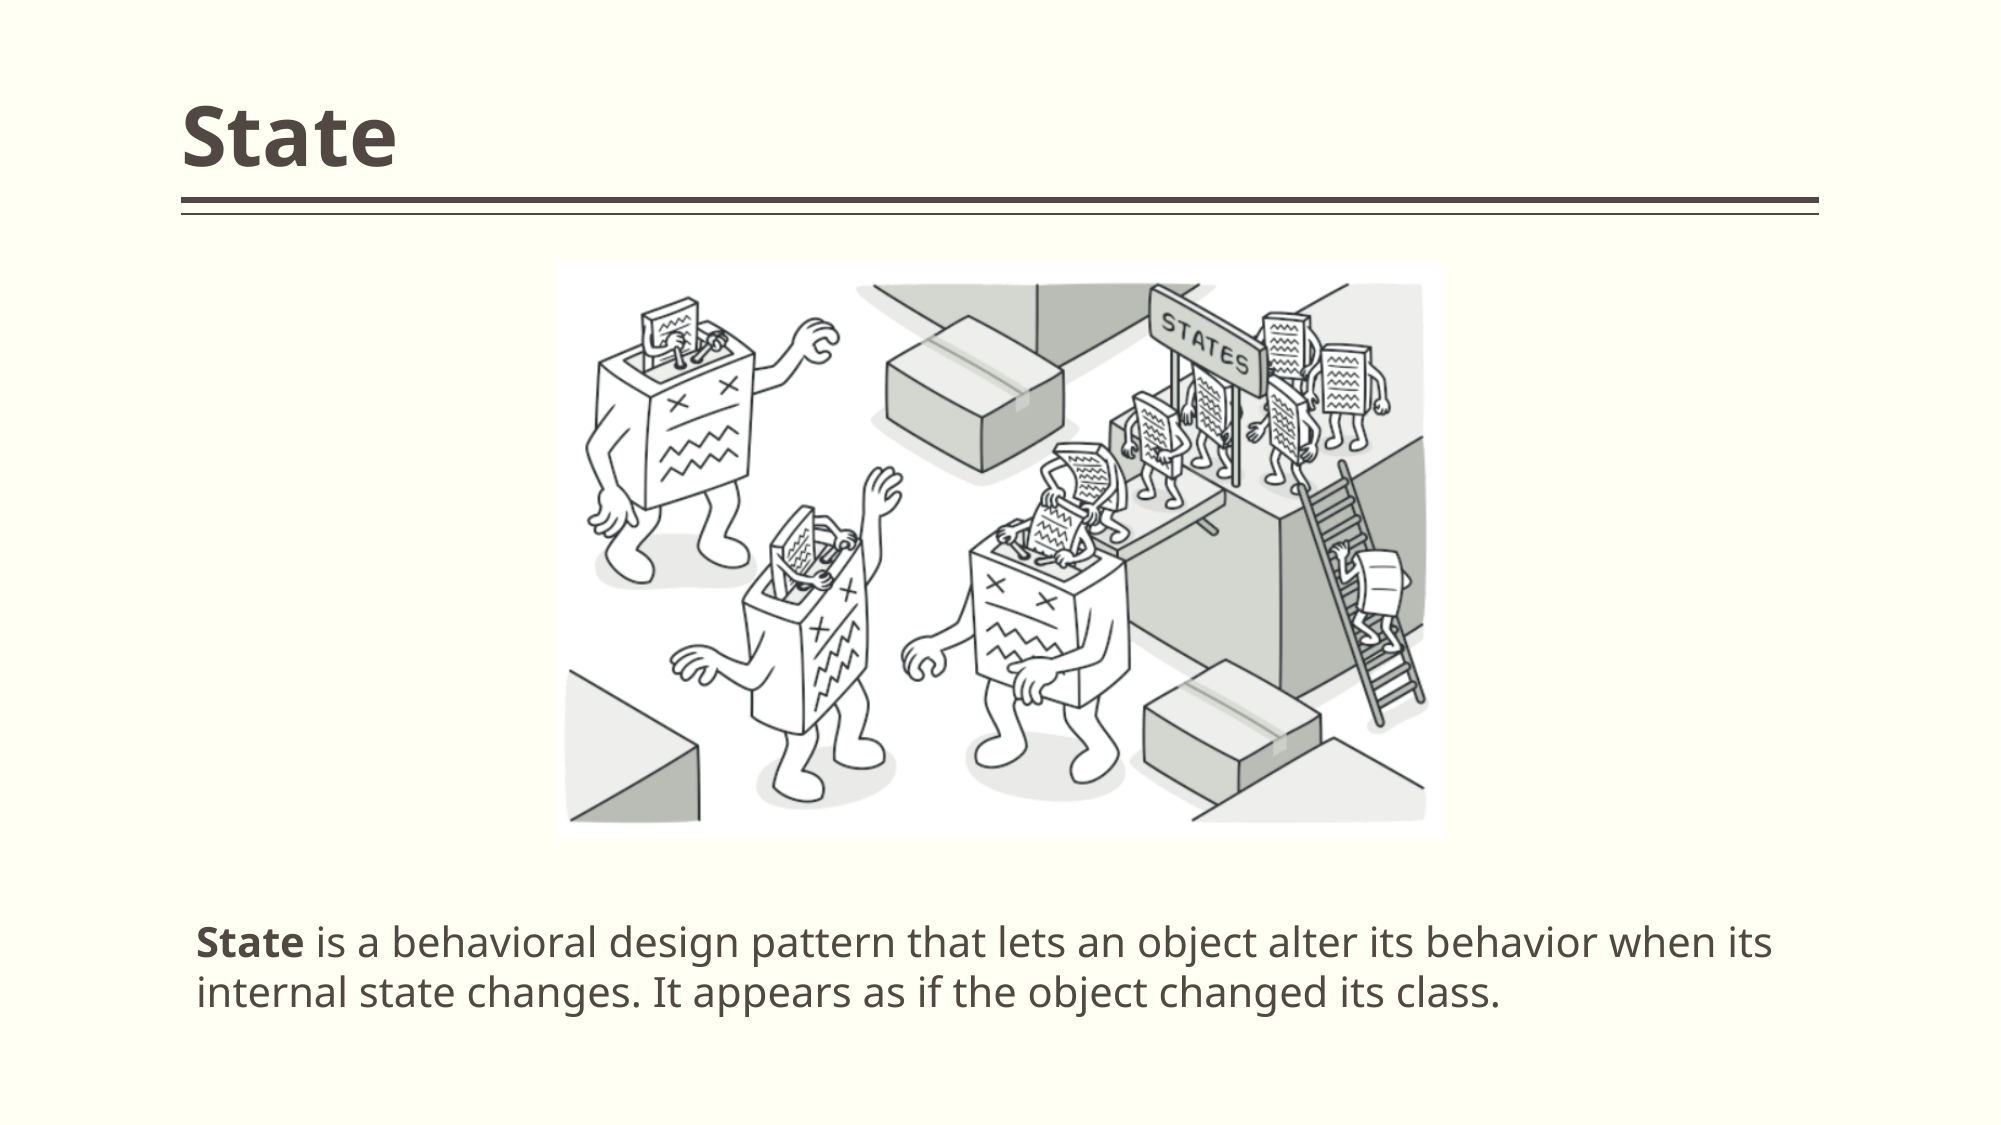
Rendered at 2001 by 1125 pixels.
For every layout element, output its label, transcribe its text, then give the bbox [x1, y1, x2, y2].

title State [181, 12, 1819, 193]
text_box State is a behavioral design pattern that lets an object alter its behavior when its internal state changes. It appears as if the object changed its class. [181, 908, 1819, 1024]
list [557, 262, 1444, 839]
